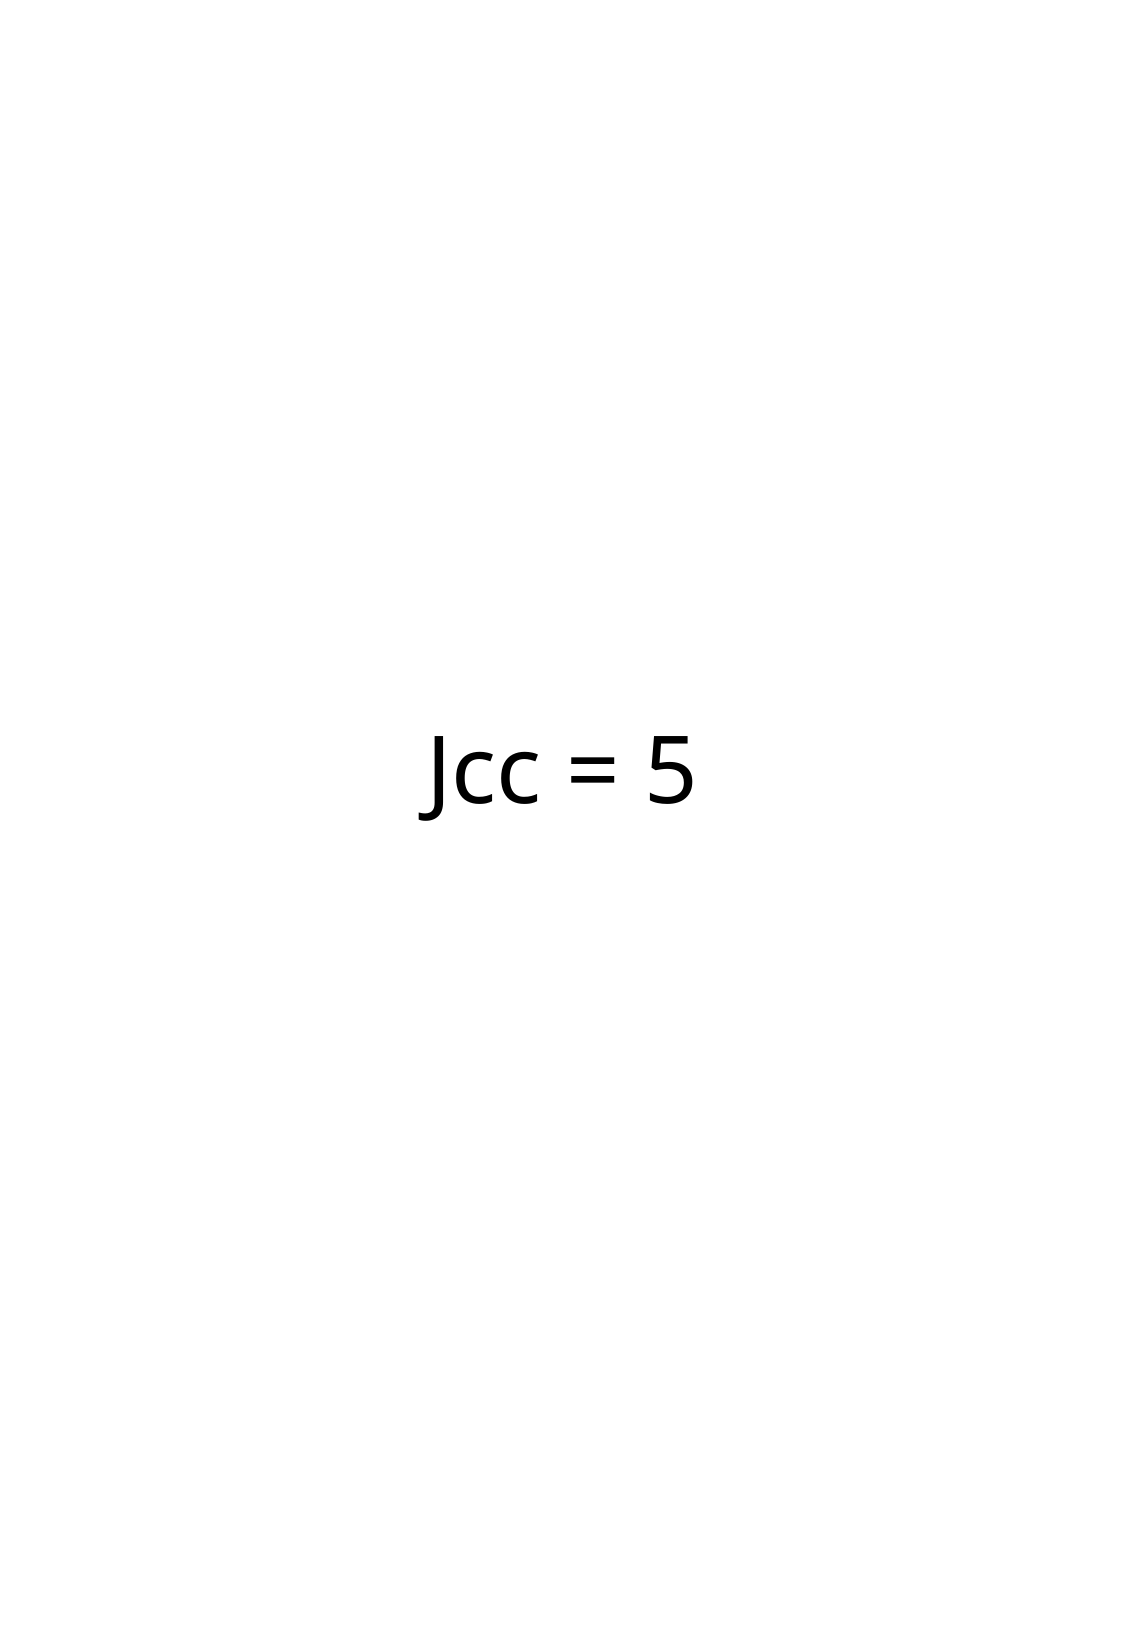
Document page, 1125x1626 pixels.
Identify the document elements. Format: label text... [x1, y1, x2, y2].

title Jcc = 5 [84, 265, 1041, 832]
